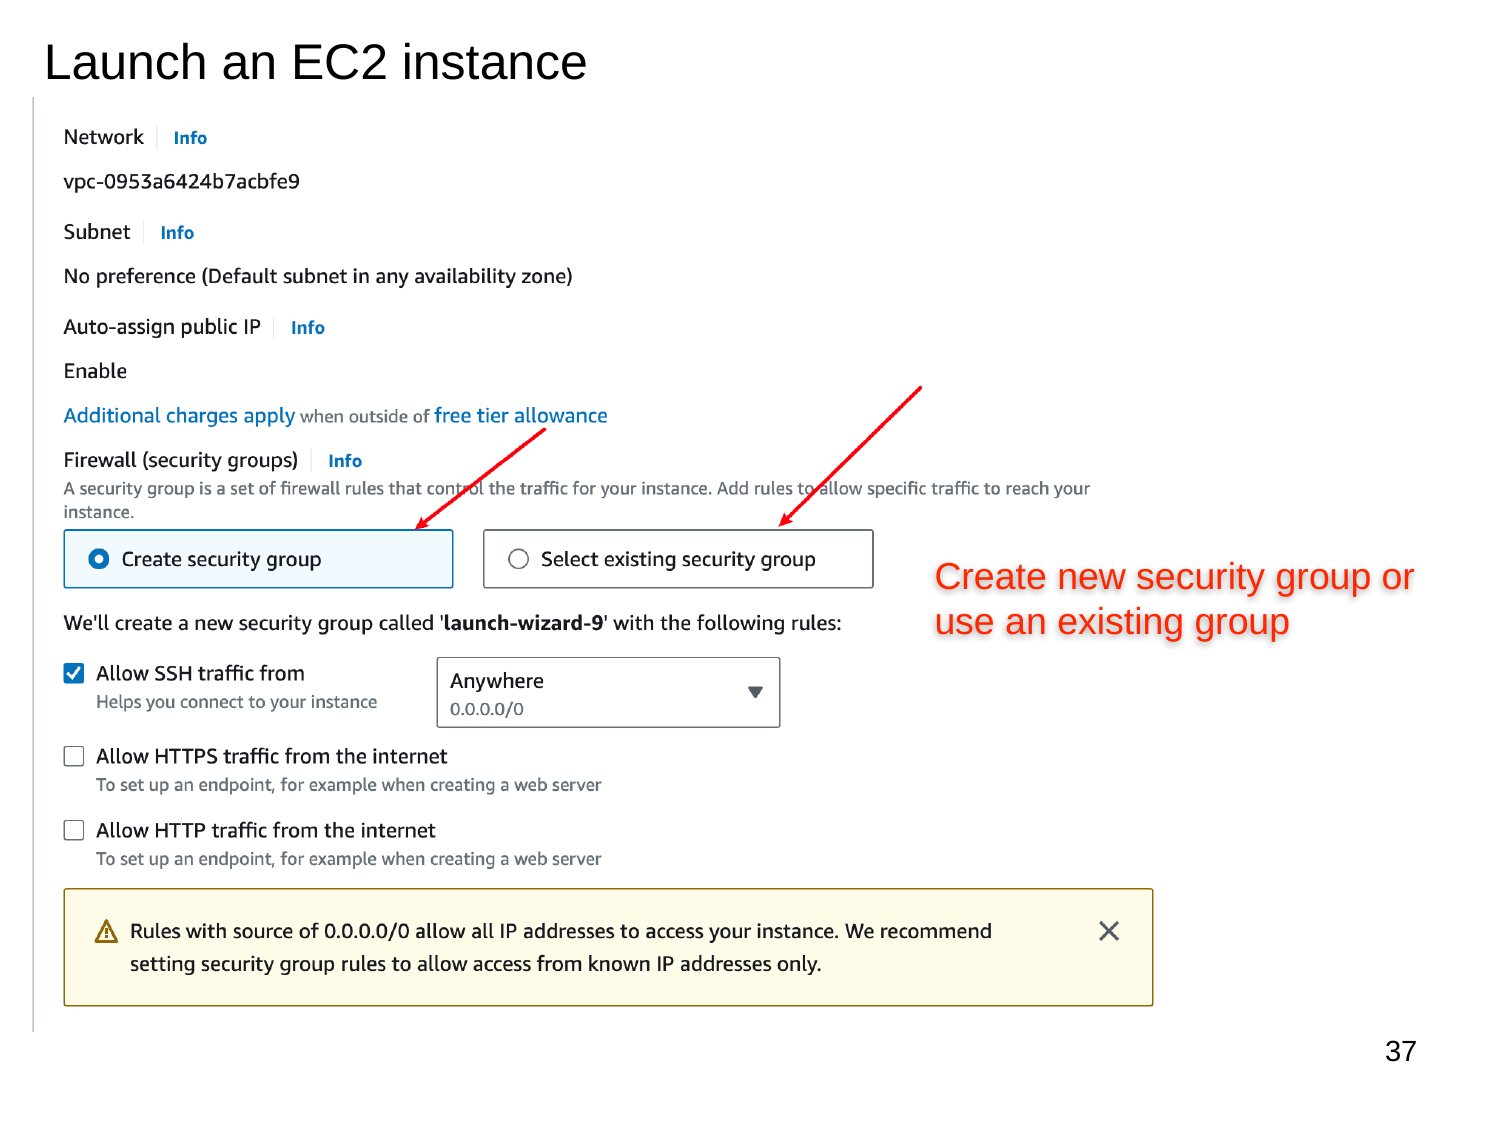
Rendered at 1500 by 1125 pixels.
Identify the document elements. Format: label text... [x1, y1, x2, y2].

slide_number 37 [1074, 1023, 1426, 1073]
picture [32, 97, 1183, 1032]
text_box Create new security group or use an existing group [1183, 544, 1444, 649]
text_box Launch an EC2 instance [29, 21, 604, 97]
